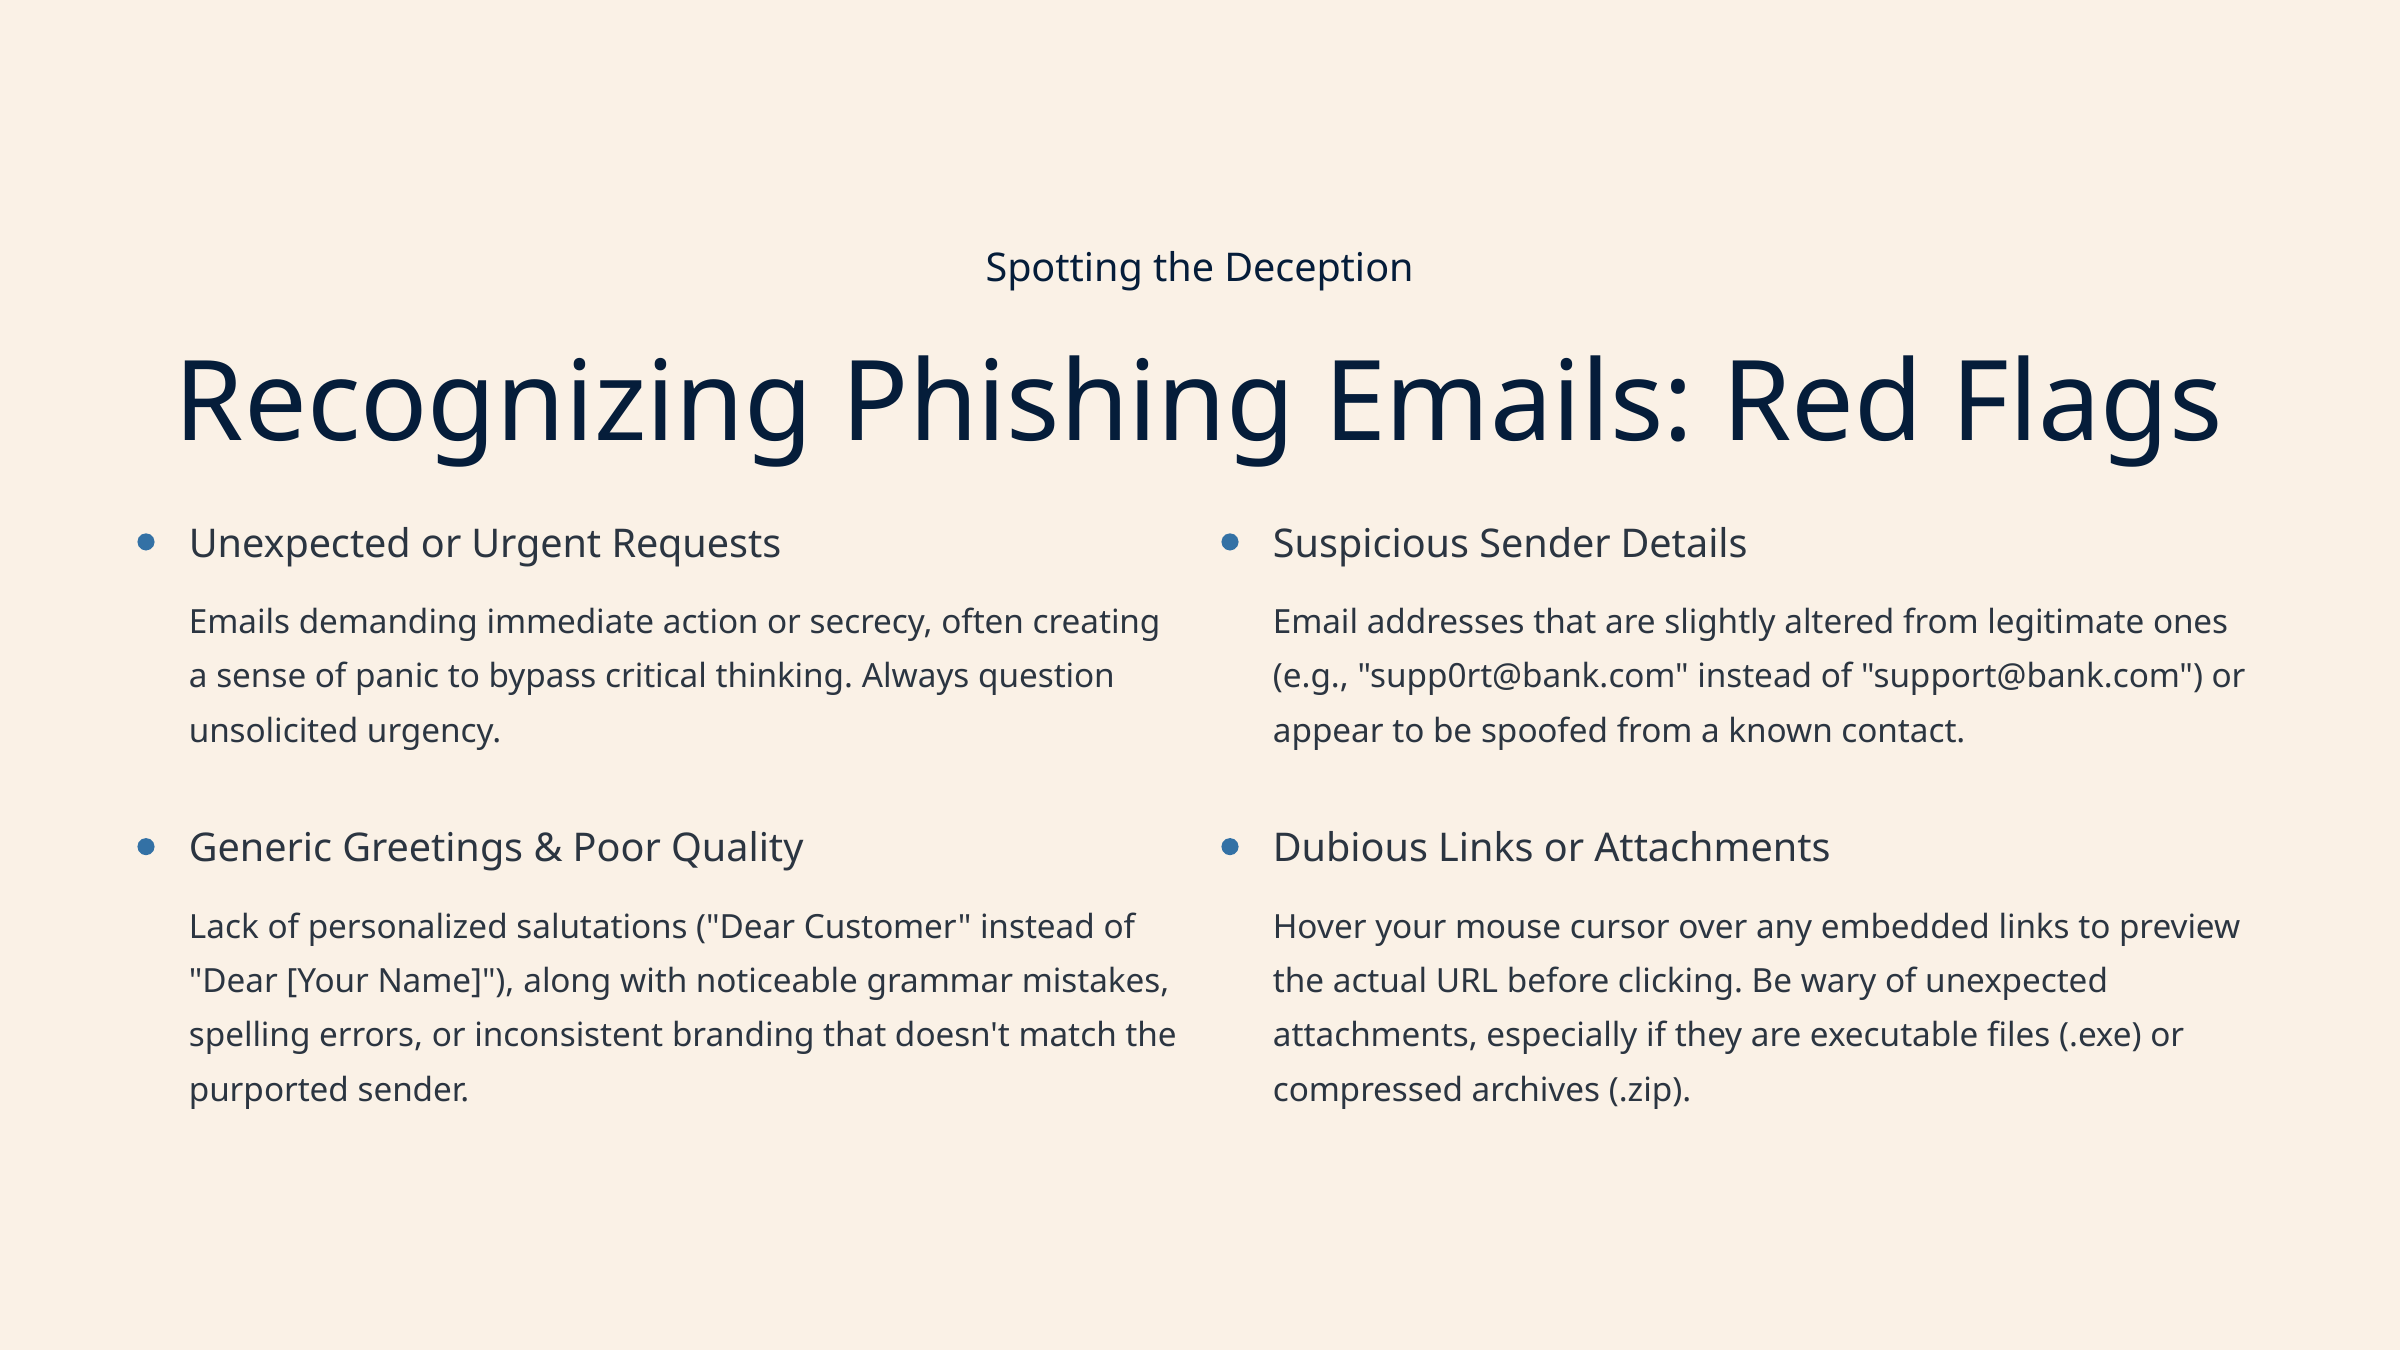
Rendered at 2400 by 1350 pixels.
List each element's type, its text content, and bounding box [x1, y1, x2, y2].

text_box [137, 838, 155, 856]
text_box [137, 533, 155, 551]
text_box Spotting the Deception [978, 239, 1421, 290]
text_box Unexpected or Urgent Requests [188, 515, 802, 566]
text_box Emails demanding immediate action or secrecy, often creating a sense of panic to bypass critical thinking. Always question unsolicited urgency. [188, 586, 1179, 752]
text_box Lack of personalized salutations ("Dear Customer" instead of "Dear [Your Name]"), along with noticeable grammar mistakes, spelling errors, or inconsistent branding that doesn't match the purported sender. [188, 890, 1179, 1111]
text_box Dubious Links or Attachments [1272, 819, 1849, 871]
text_box [1221, 838, 1239, 856]
text_box Generic Greetings & Poor Quality [188, 819, 815, 871]
text_box Recognizing Phishing Emails: Red Flags [159, 324, 2241, 464]
text_box Email addresses that are slightly altered from legitimate ones (e.g., "supp0rt@bank.com" instead of "support@bank.com") or appear to be spoofed from a known contact. [1272, 586, 2263, 752]
text_box Suspicious Sender Details [1272, 515, 1768, 566]
text_box [1221, 533, 1239, 551]
text_box Hover your mouse cursor over any embedded links to preview the actual URL before clicking. Be wary of unexpected attachments, especially if they are executable files (.exe) or compressed archives (.zip). [1272, 890, 2263, 1111]
